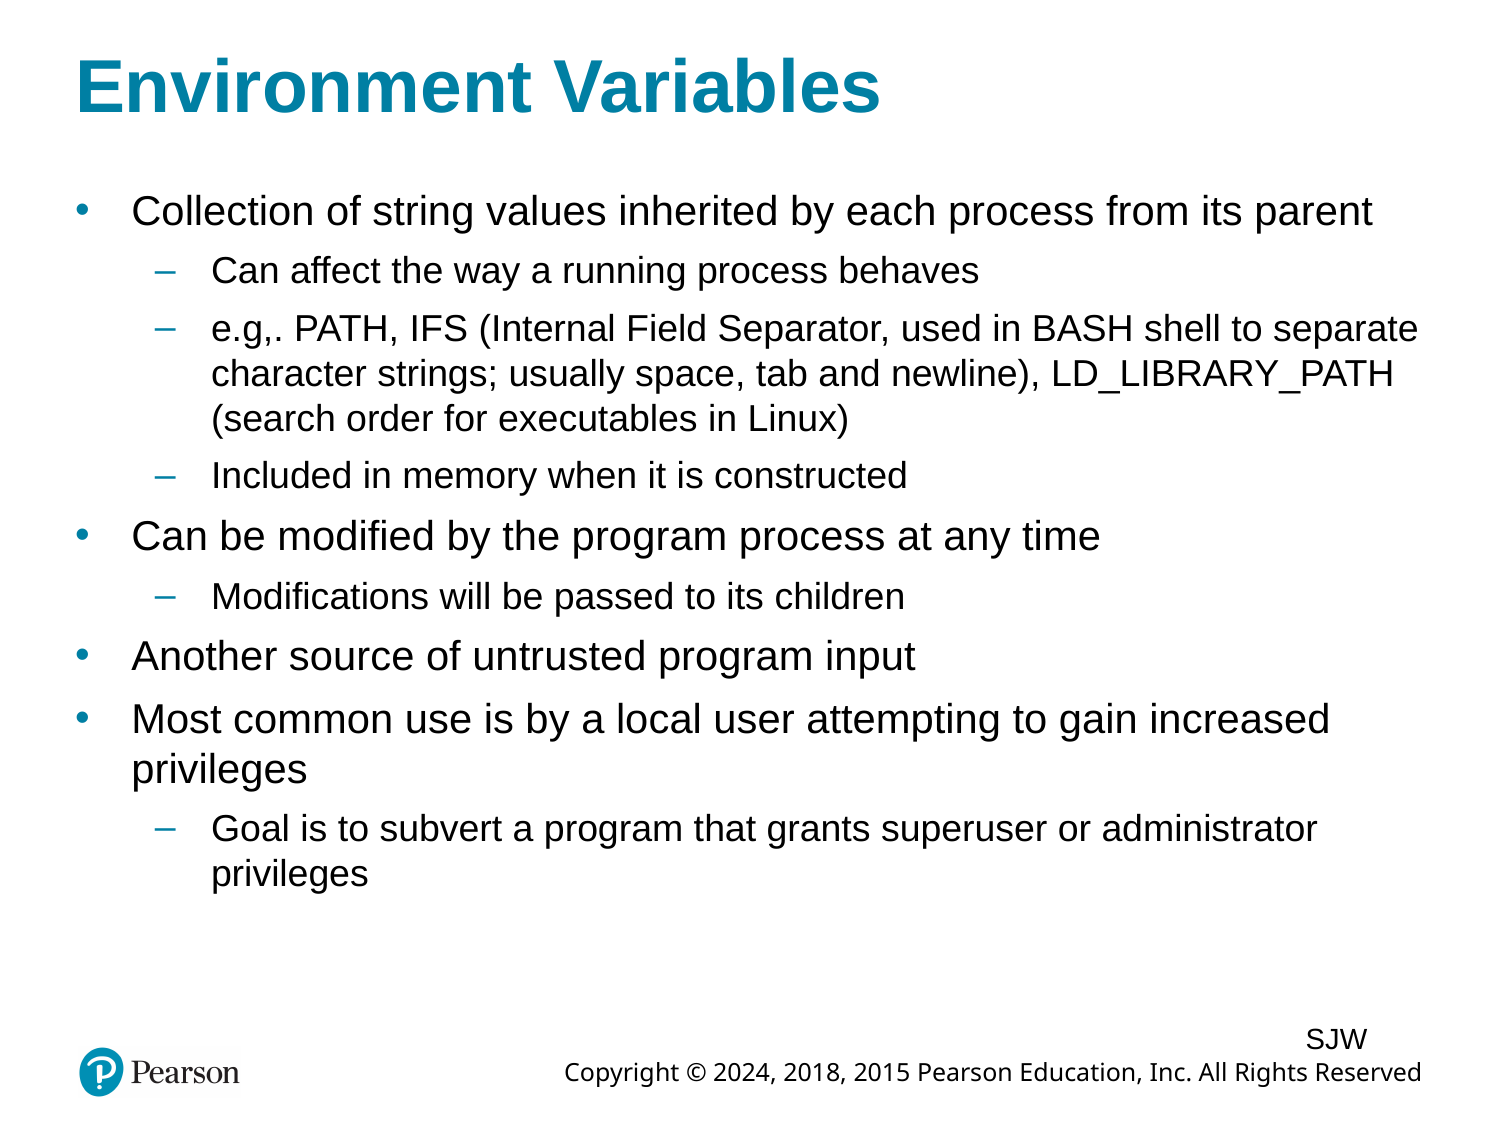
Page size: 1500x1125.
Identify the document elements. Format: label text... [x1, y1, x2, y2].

list Collection of string values inherited by each process from its parent Can affect the way a running process behaves e.g,. PATH, IFS (Internal Field Separator, used in BASH shell to separate character strings; usually space, tab and newline), LD_LIBRARY_PATH (search order for executables in Linux) Included in memory when it is constructed Can be modified by the program process at any time Modifications will be passed to its children Another source of untrusted program input Most common use is by a local user attempting to gain increased privileges Goal is to subvert a program that grants superuser or administrator privileges [75, 180, 1430, 898]
title Environment Variables [75, 0, 1430, 180]
picture [78, 1046, 241, 1098]
text_box SJW [1290, 1012, 1383, 1063]
